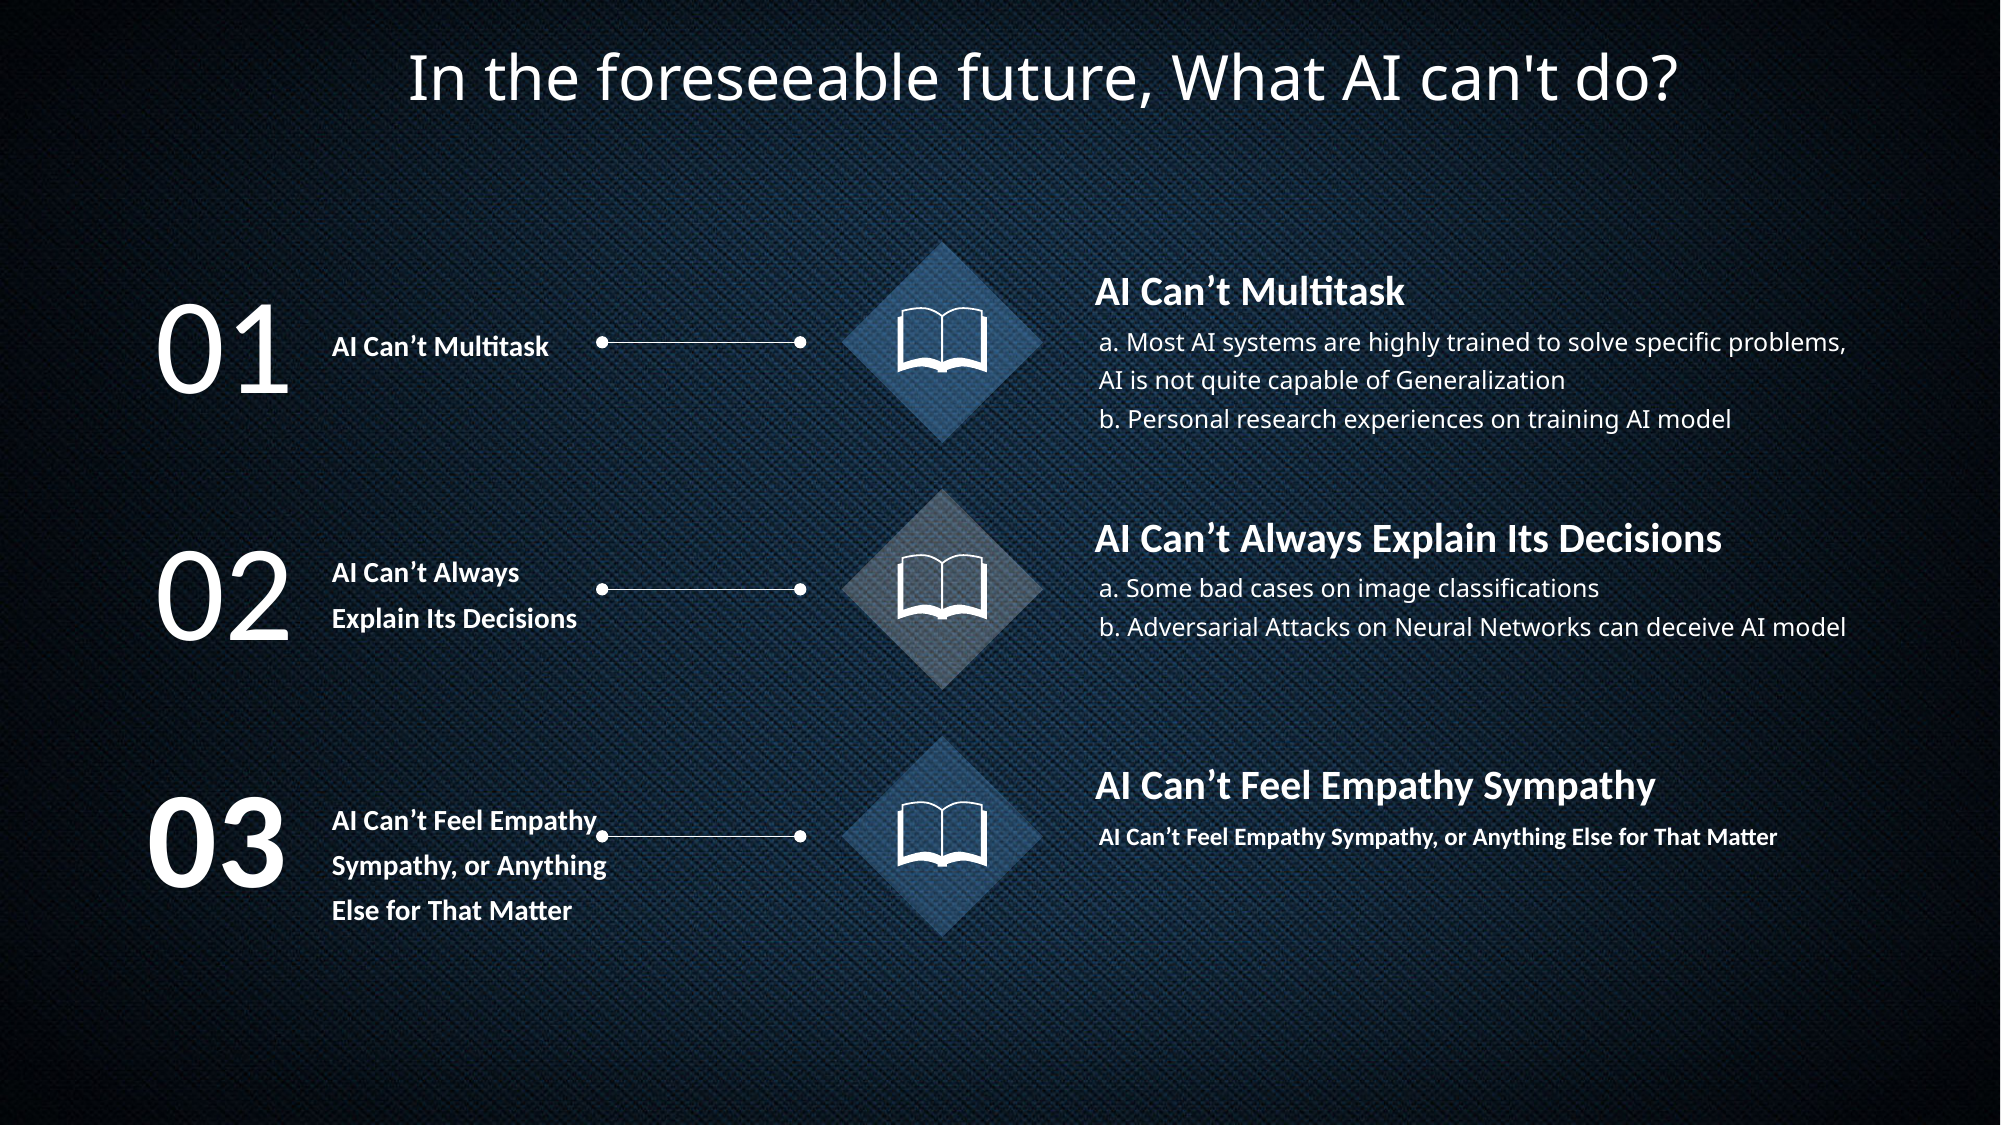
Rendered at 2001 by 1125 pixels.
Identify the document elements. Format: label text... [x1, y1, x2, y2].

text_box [1079, 241, 1887, 443]
text_box AI Can’t Multitask [317, 309, 671, 370]
text_box 01 [140, 248, 310, 429]
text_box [841, 241, 1043, 443]
text_box 02 [140, 495, 310, 676]
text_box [841, 488, 1043, 690]
text_box 03 [132, 742, 302, 923]
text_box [1079, 488, 1887, 651]
text_box AI Can’t Always Explain Its Decisions [317, 535, 625, 642]
text_box AI Can’t Feel Empathy Sympathy, or Anything Else for That Matter [317, 782, 671, 934]
picture [0, 0, 2001, 1125]
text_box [841, 735, 1043, 938]
text_box In the foreseeable future, What AI can't do? [276, 30, 1812, 121]
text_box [1079, 735, 1887, 858]
